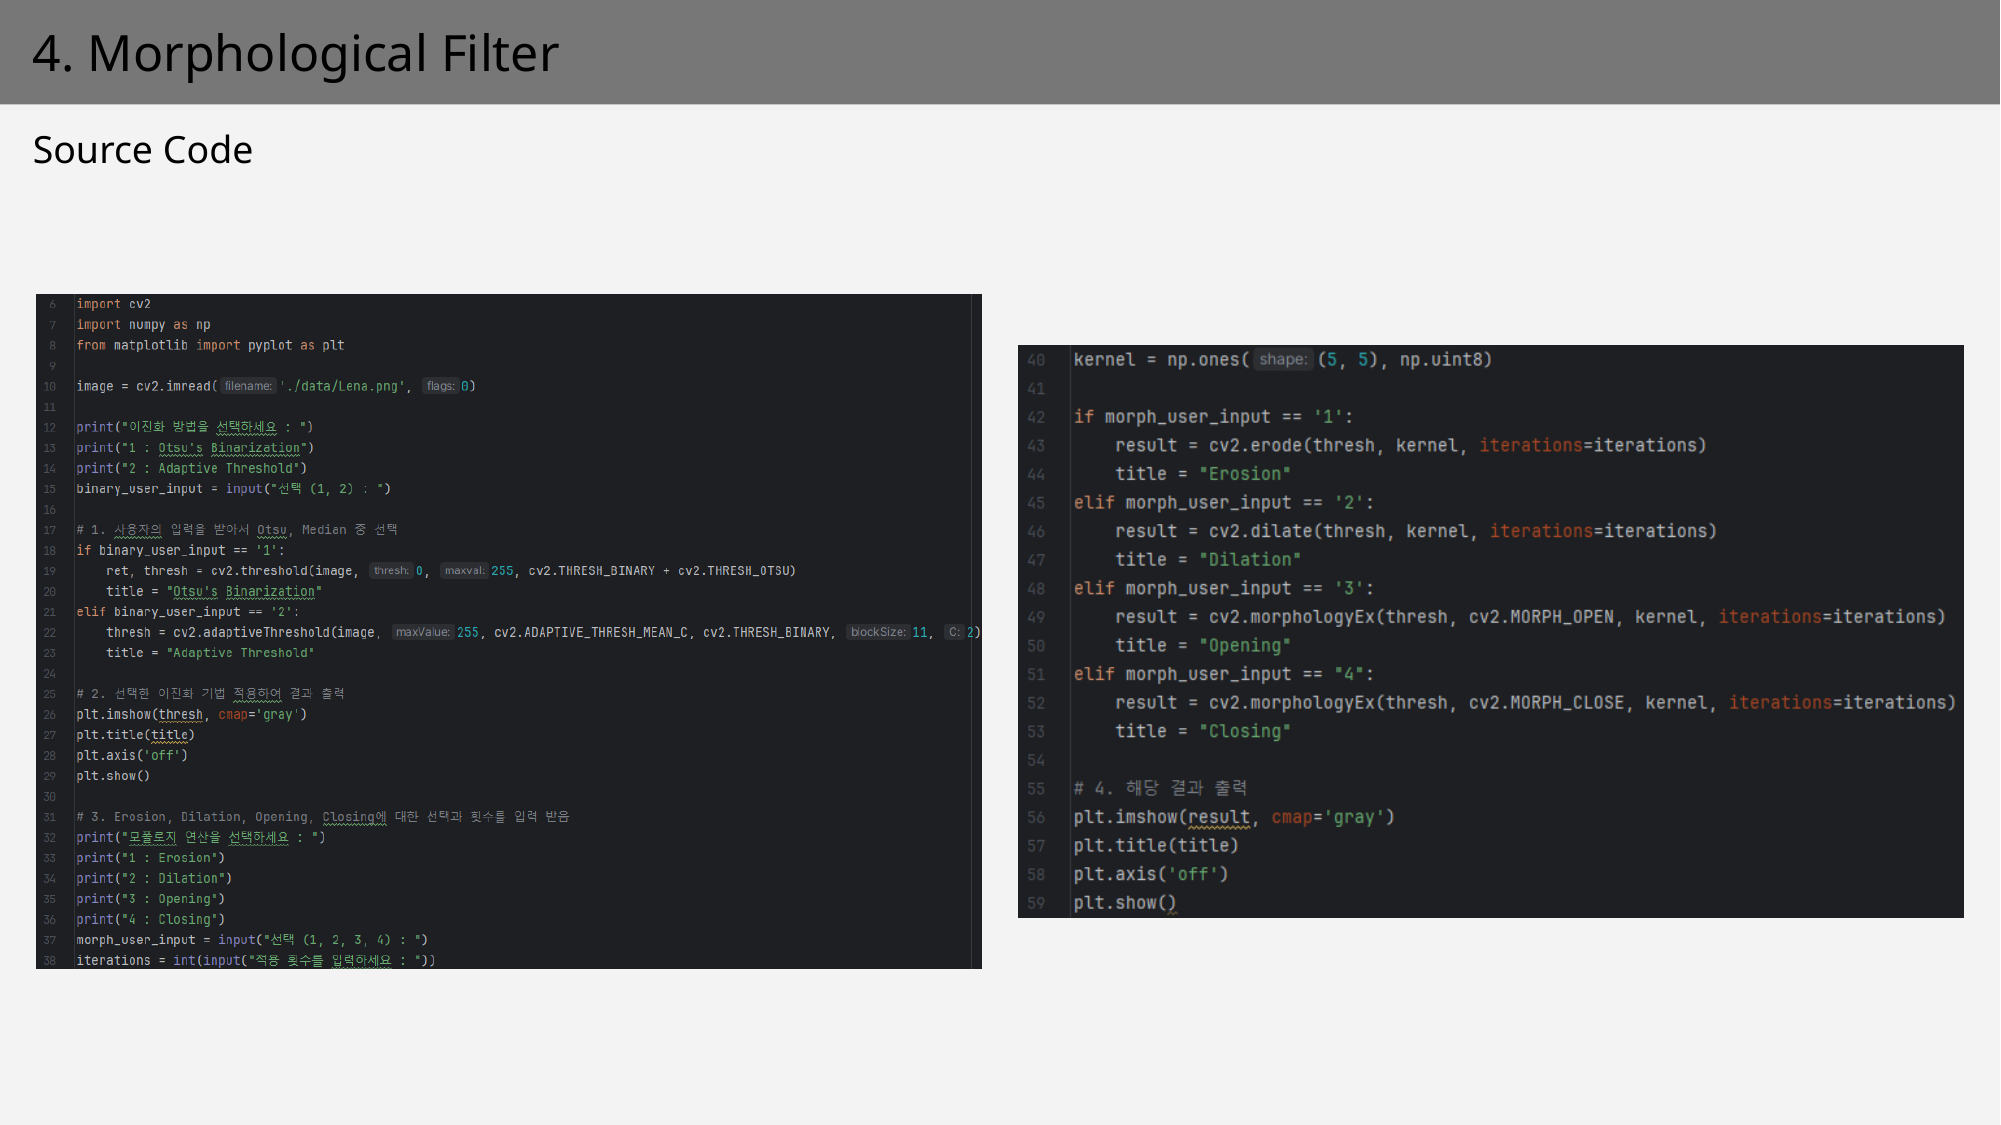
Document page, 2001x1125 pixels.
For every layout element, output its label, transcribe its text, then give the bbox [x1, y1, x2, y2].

text_box Source Code [18, 118, 385, 179]
picture [1018, 344, 1965, 919]
text_box 4. Morphological Filter [18, 14, 837, 89]
picture [35, 294, 982, 970]
text_box [0, 0, 2000, 106]
